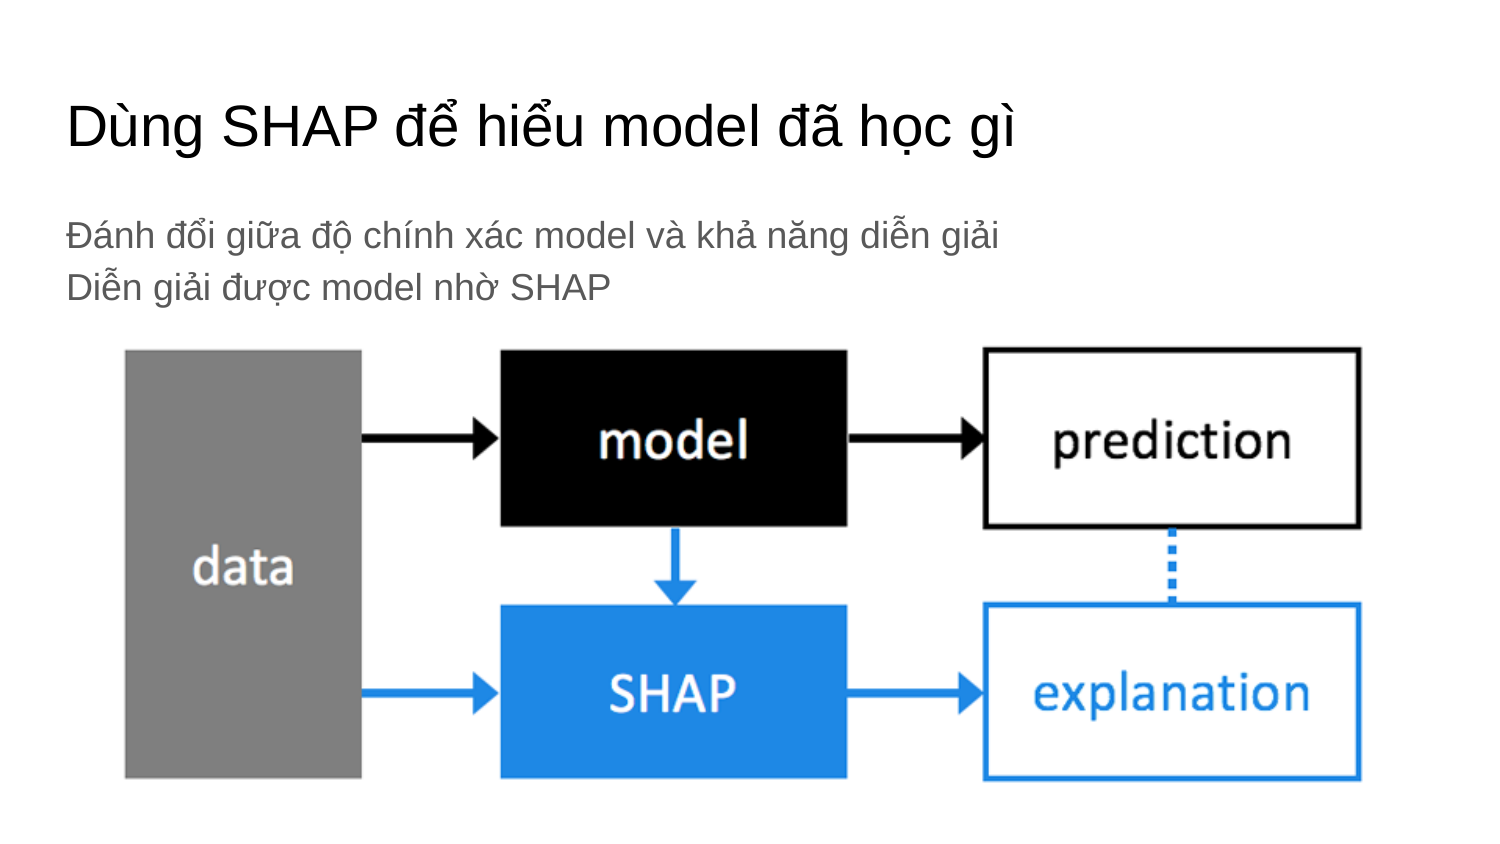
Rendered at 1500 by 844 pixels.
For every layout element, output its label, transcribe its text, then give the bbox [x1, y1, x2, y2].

picture [118, 342, 1369, 789]
title Dùng SHAP để hiểu model đã học gì [51, 72, 1449, 167]
list Đánh đổi giữa độ chính xác model và khả năng diễn giải Diễn giải được model nhờ SHAP [51, 189, 1449, 750]
